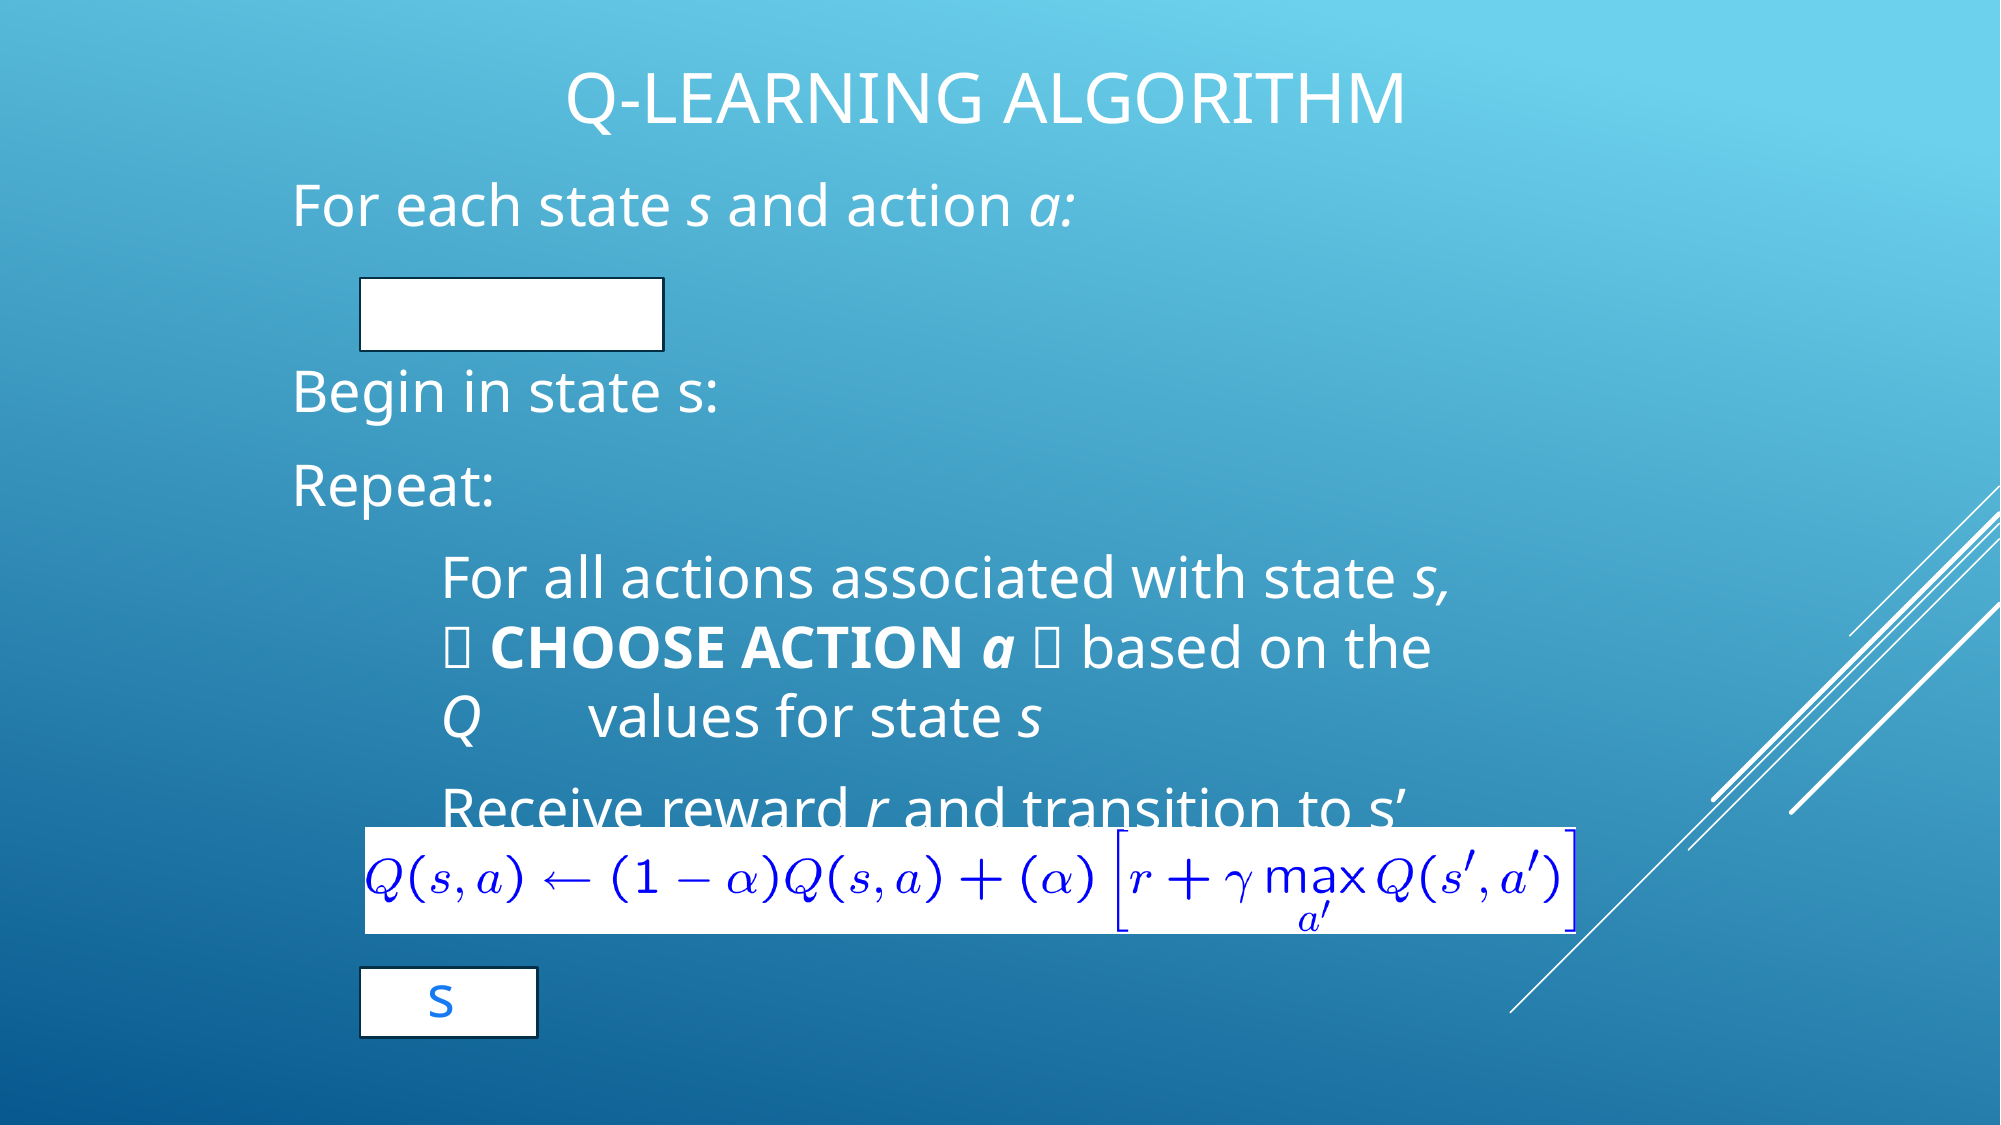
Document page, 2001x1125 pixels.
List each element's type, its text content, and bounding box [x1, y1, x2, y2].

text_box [359, 277, 1576, 1038]
title Q-Learning algorithm [549, 41, 1451, 150]
